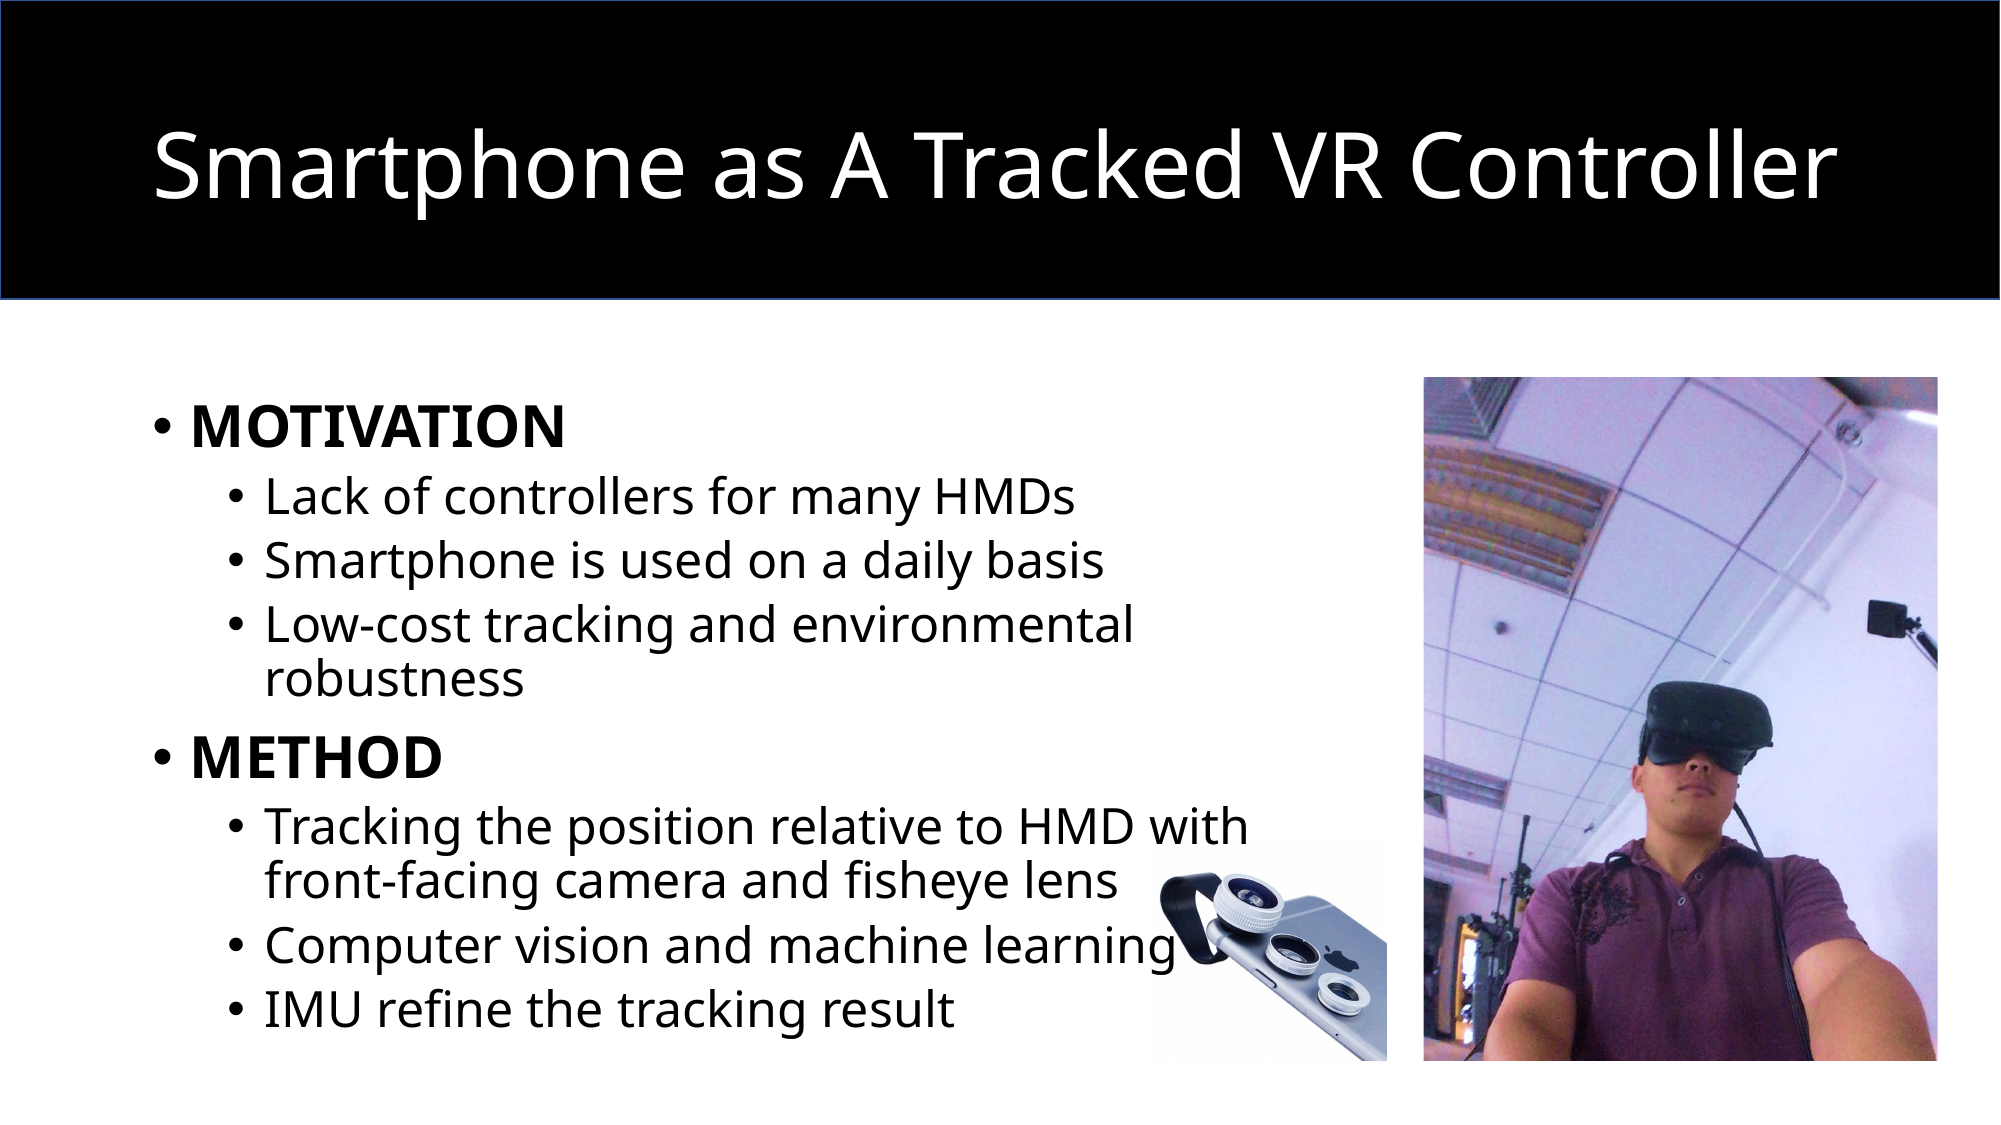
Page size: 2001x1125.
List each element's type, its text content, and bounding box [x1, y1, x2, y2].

title Smartphone as A Tracked VR Controller [137, 59, 1863, 278]
picture [1423, 377, 1938, 1061]
picture [1149, 841, 1387, 1061]
text_box [0, 0, 2000, 300]
list MOTIVATION Lack of controllers for many HMDs Smartphone is used on a daily basis Low-cost tracking and environmental robustness METHOD Tracking the position relative to HMD with front-facing camera and fisheye lens Computer vision and machine learning IMU refine the tracking result [137, 299, 1350, 1074]
